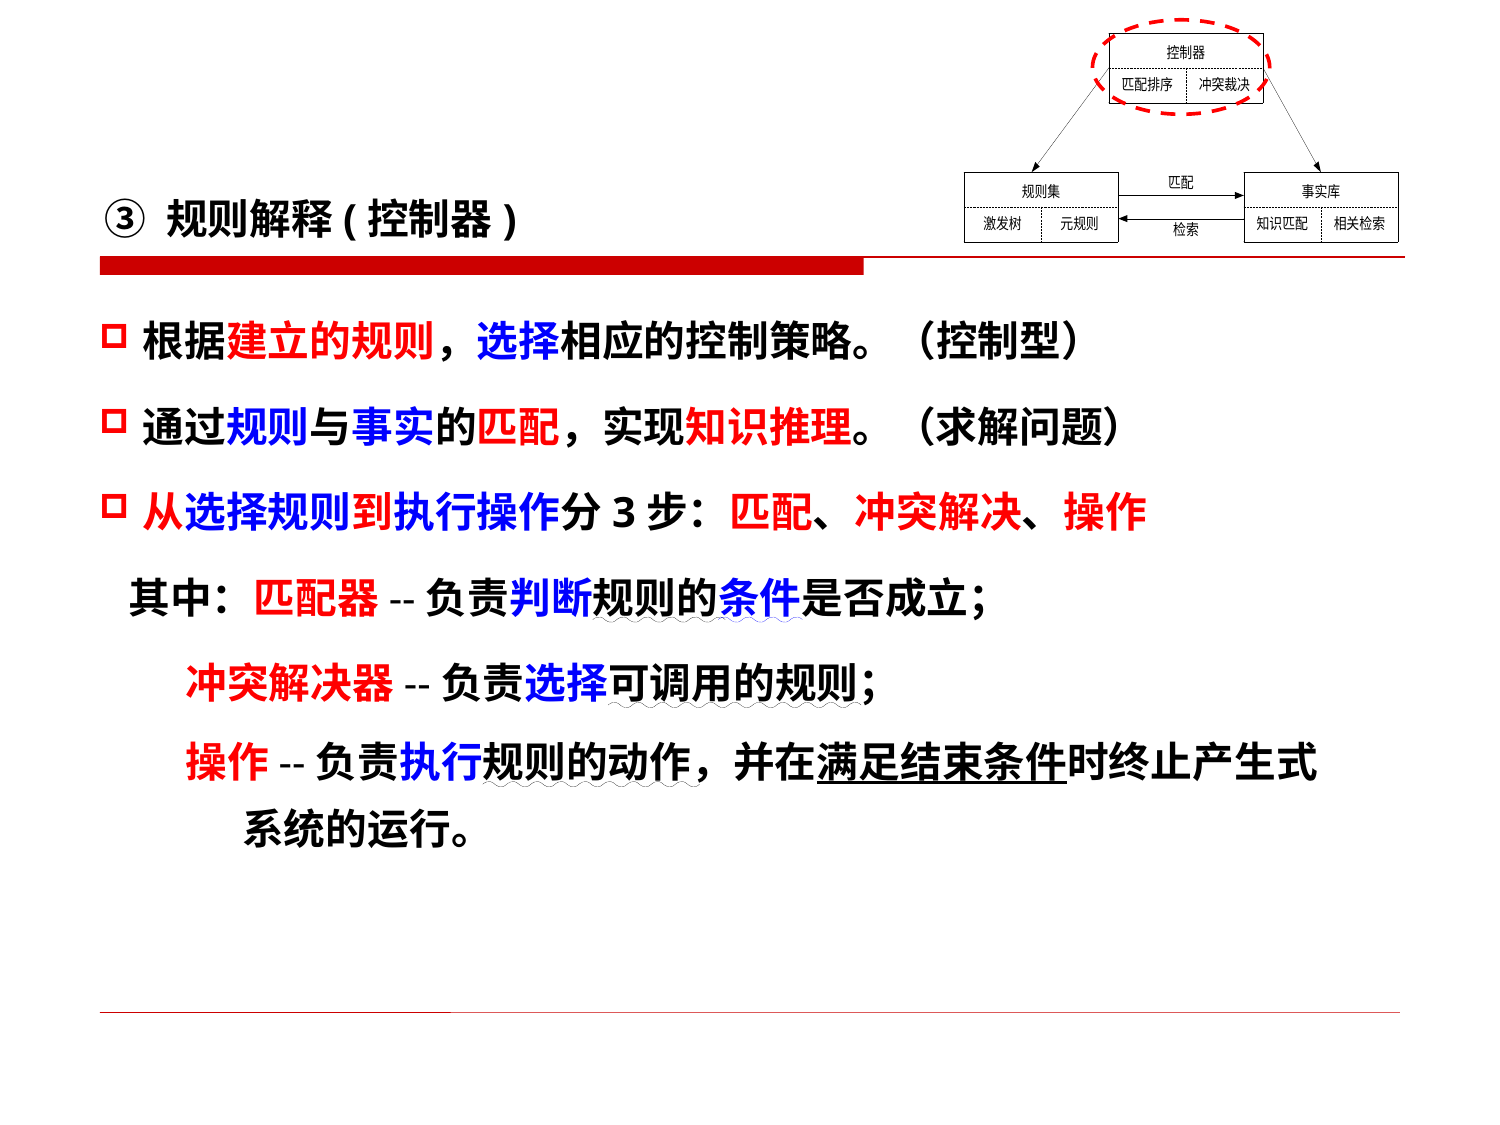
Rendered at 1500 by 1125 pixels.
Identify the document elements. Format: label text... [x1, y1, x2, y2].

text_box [962, 31, 1400, 244]
text_box ③ 规则解释(控制器) [104, 192, 519, 243]
text_box [1123, 19, 1239, 31]
text_box 根据建立的规则，选择相应的控制策略。（控制型） 通过规则与事实的匹配，实现知识推理。（求解问题） 从选择规则到执行操作分3步：匹配、冲突解决、操作 其中：匹配器--负责判断规则的条件是否成立； 冲突解决器--负责选择可调用的规则； 操作--负责执行规则的动作，并在满足结束条件时终止产生式 系统的运行。 [99, 292, 1424, 872]
